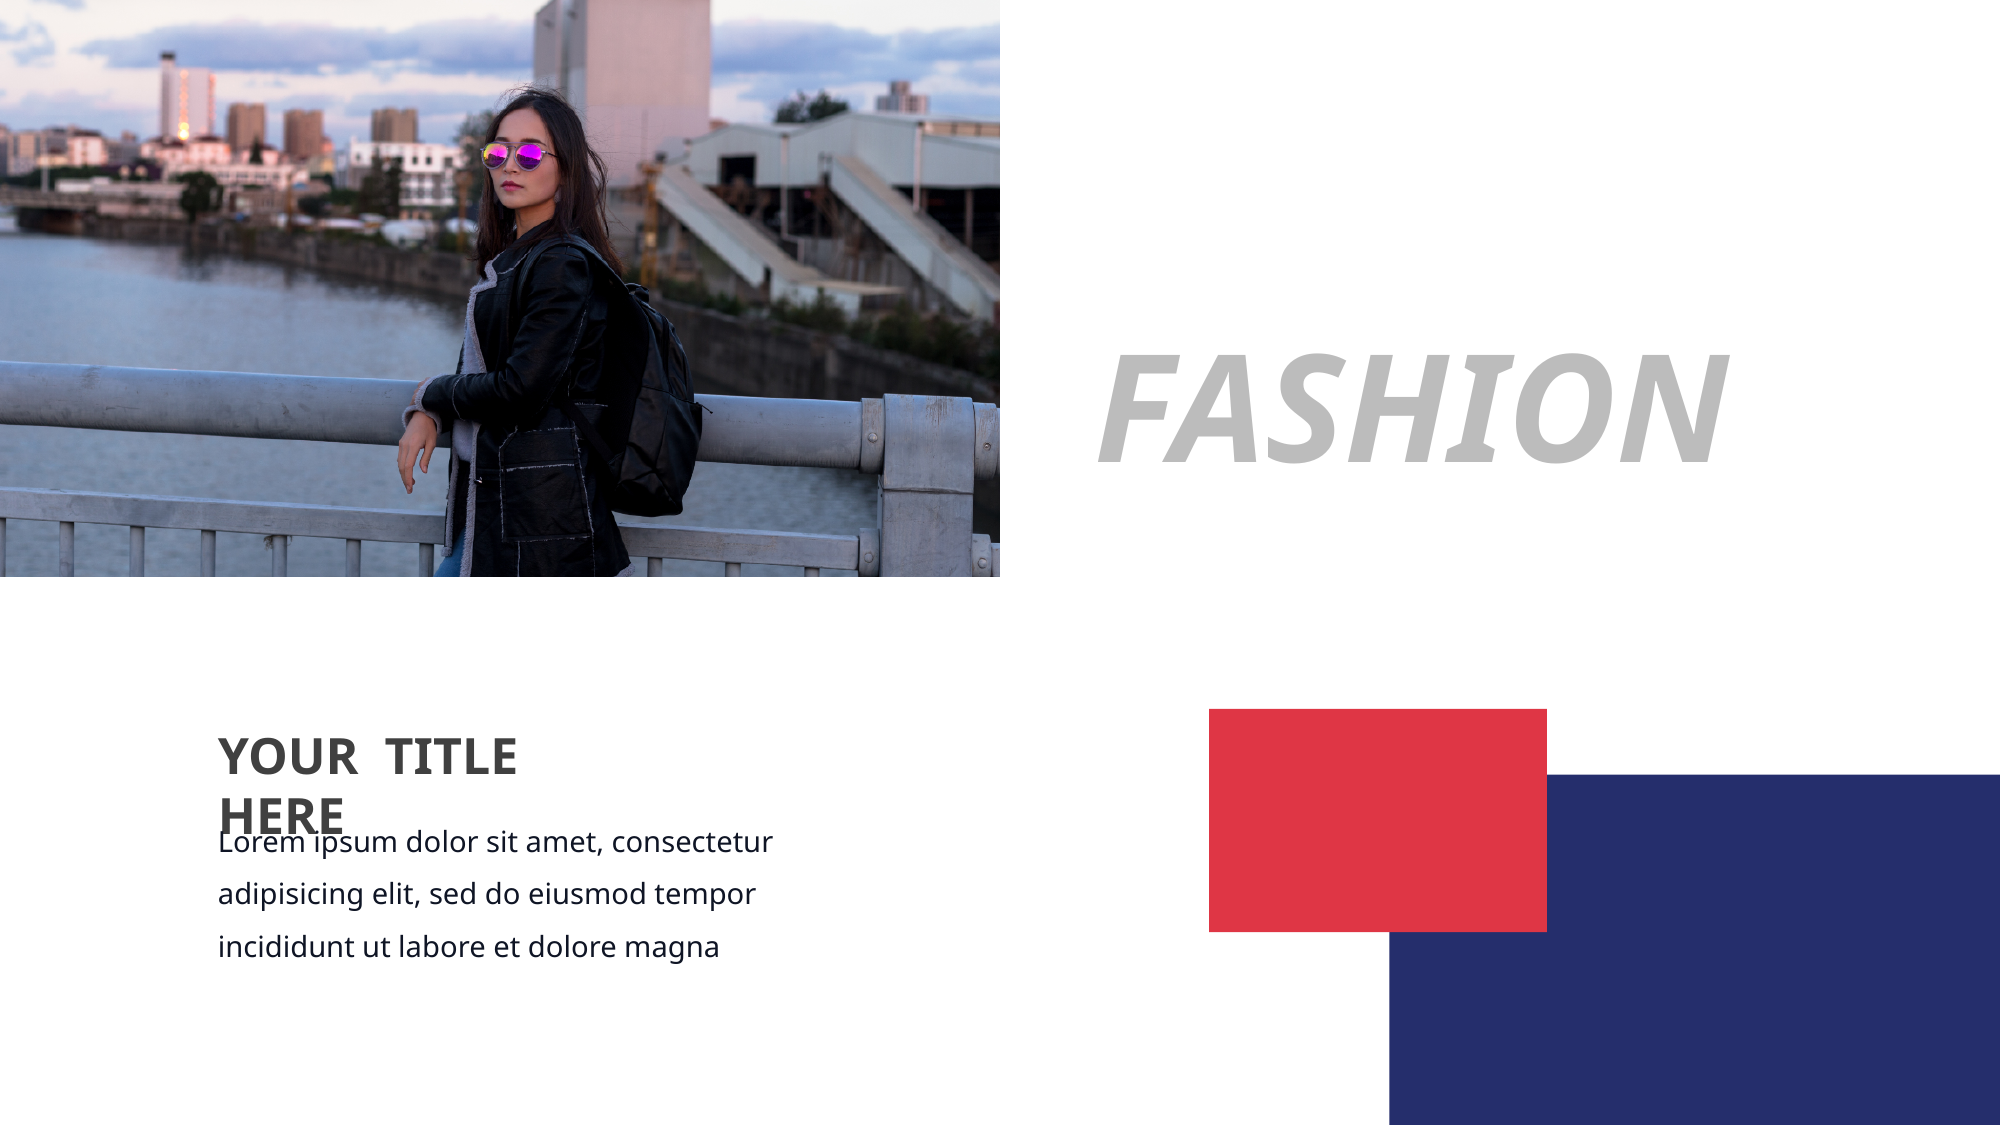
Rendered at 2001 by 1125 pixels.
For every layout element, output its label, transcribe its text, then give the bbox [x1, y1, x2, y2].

picture [0, 0, 1000, 577]
text_box [1208, 708, 1548, 933]
text_box YOUR TITLE HERE [217, 724, 608, 805]
text_box Lorem ipsum dolor sit amet, consectetur adipisicing elit, sed do eiusmod tempor incididunt ut labore et dolore magna [217, 805, 870, 964]
text_box FASHION [1094, 312, 1913, 493]
text_box [1388, 773, 2000, 1125]
